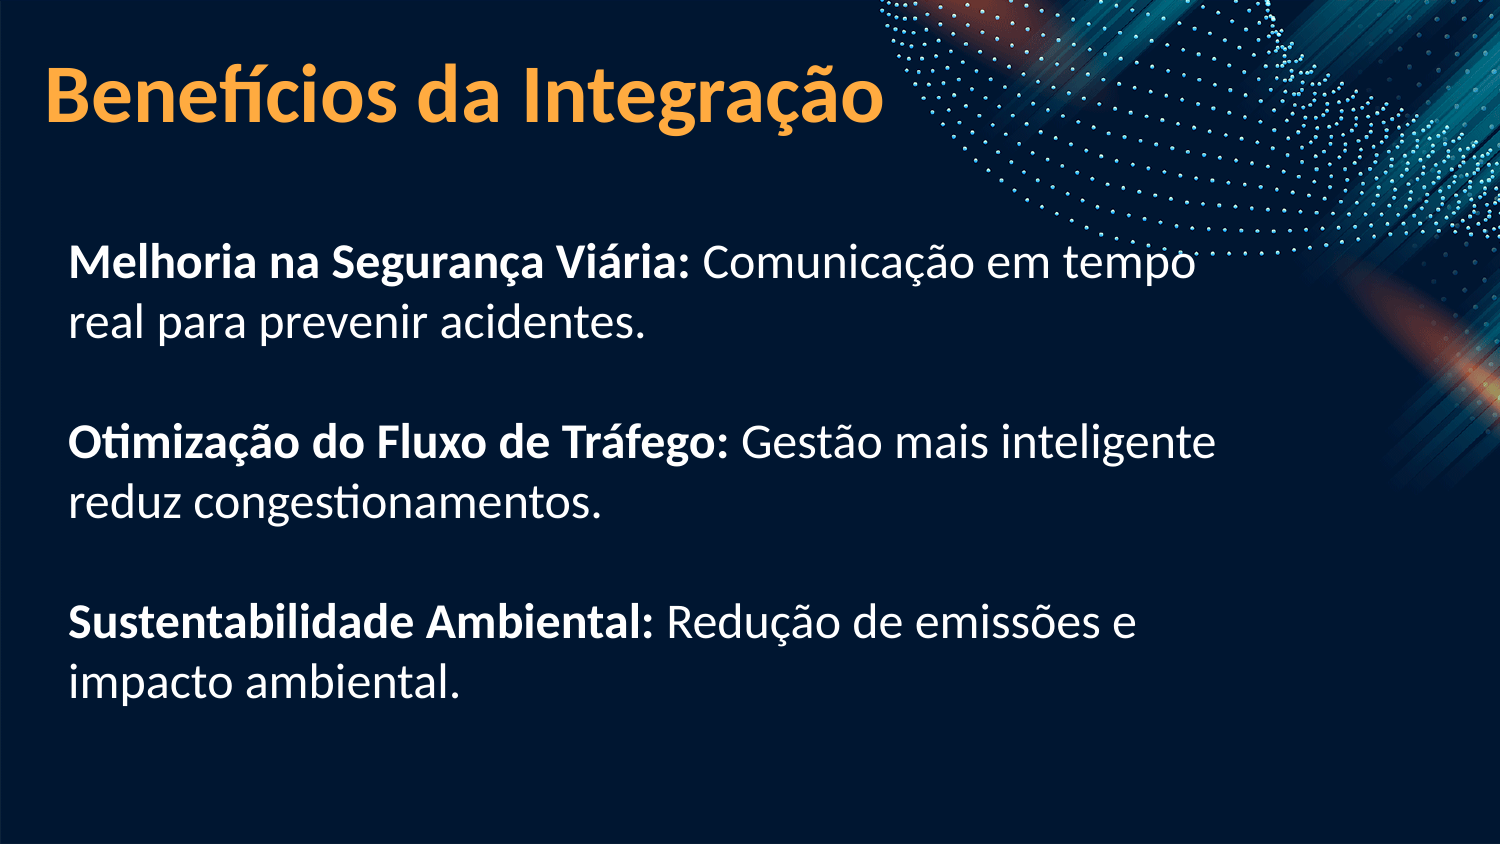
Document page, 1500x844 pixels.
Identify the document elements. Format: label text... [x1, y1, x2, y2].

text_box Melhoria na Segurança Viária: Comunicação em tempo real para prevenir acidentes. Otimização do Fluxo de Tráfego: Gestão mais inteligente reduz congestionamentos. Sustentabilidade Ambiental: Redução de emissões e impacto ambiental. [53, 220, 1253, 716]
text_box Benefícios da Integração [29, 32, 1230, 147]
